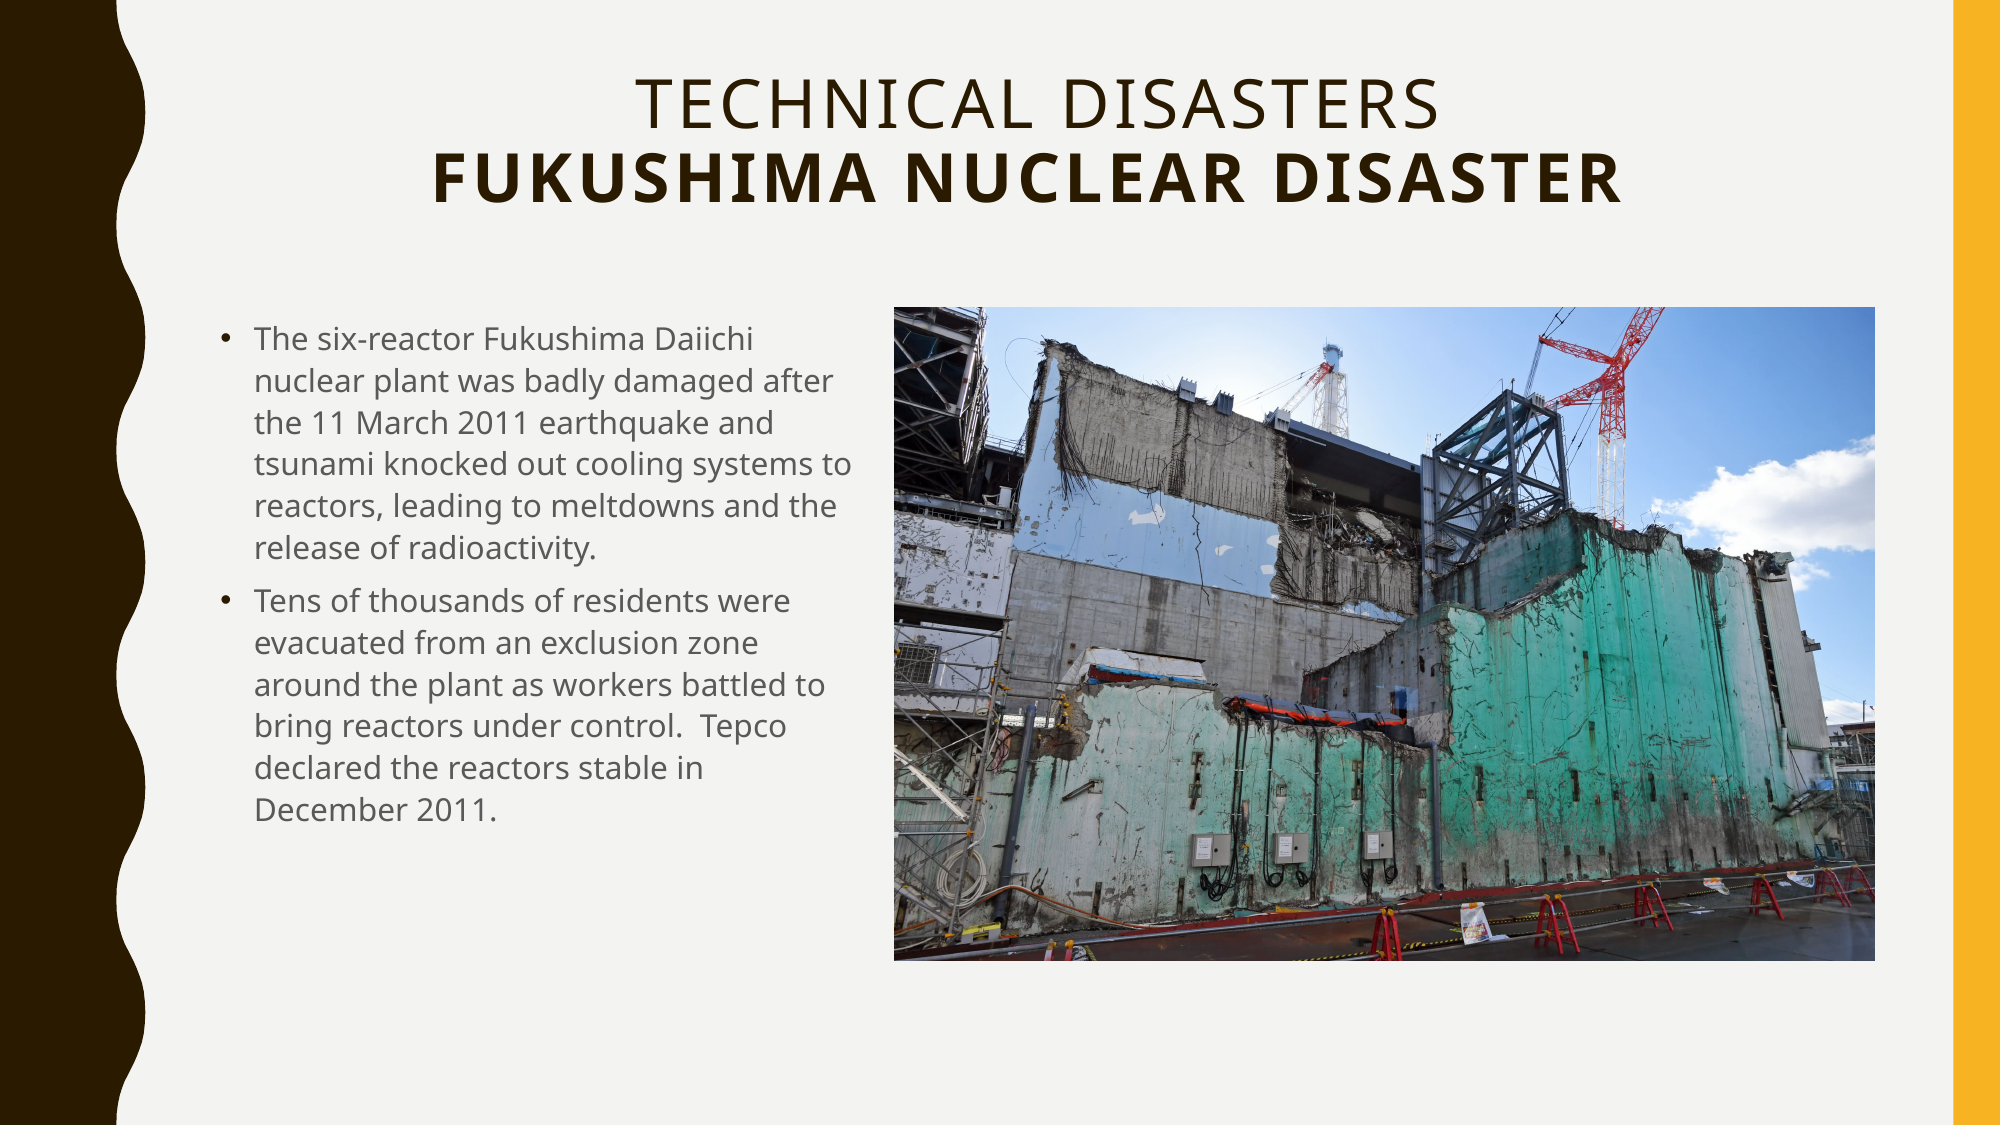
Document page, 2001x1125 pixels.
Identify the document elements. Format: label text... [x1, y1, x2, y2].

list The six-reactor Fukushima Daiichi nuclear plant was badly damaged after the 11 March 2011 earthquake and tsunami knocked out cooling systems to reactors, leading to meltdowns and the release of radioactivity. Tens of thousands of residents were evacuated from an exclusion zone around the plant as workers battled to bring reactors under control. Tepco declared the reactors stable in December 2011. [205, 307, 877, 846]
picture [894, 307, 1875, 961]
title TECHNICAL DISASTERS Fukushima nuclear disaster [205, 62, 1875, 308]
